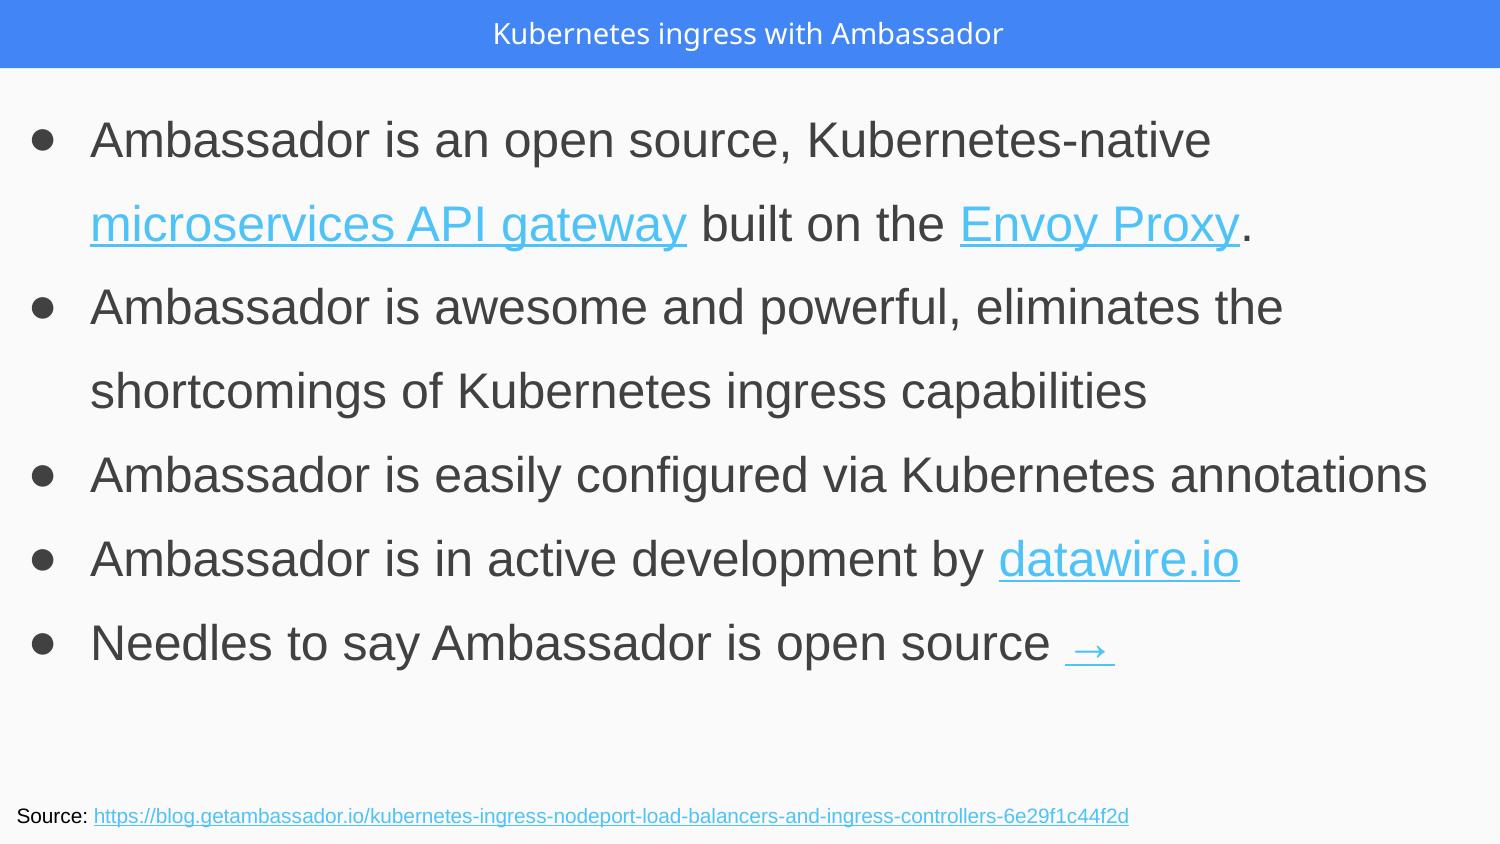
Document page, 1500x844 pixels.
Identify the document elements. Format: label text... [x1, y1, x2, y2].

text_box Ambassador is an open source, Kubernetes-native microservices API gateway built on the Envoy Proxy. Ambassador is awesome and powerful, eliminates the shortcomings of Kubernetes ingress capabilities Ambassador is easily configured via Kubernetes annotations Ambassador is in active development by datawire.io Needles to say Ambassador is open source → [0, 68, 1500, 844]
title Kubernetes ingress with Ambassador [0, 0, 1497, 68]
text_box Source: https://blog.getambassador.io/kubernetes-ingress-nodeport-load-balancers-and-ingress-controllers-6e29f1c44f2d [1, 787, 1499, 844]
